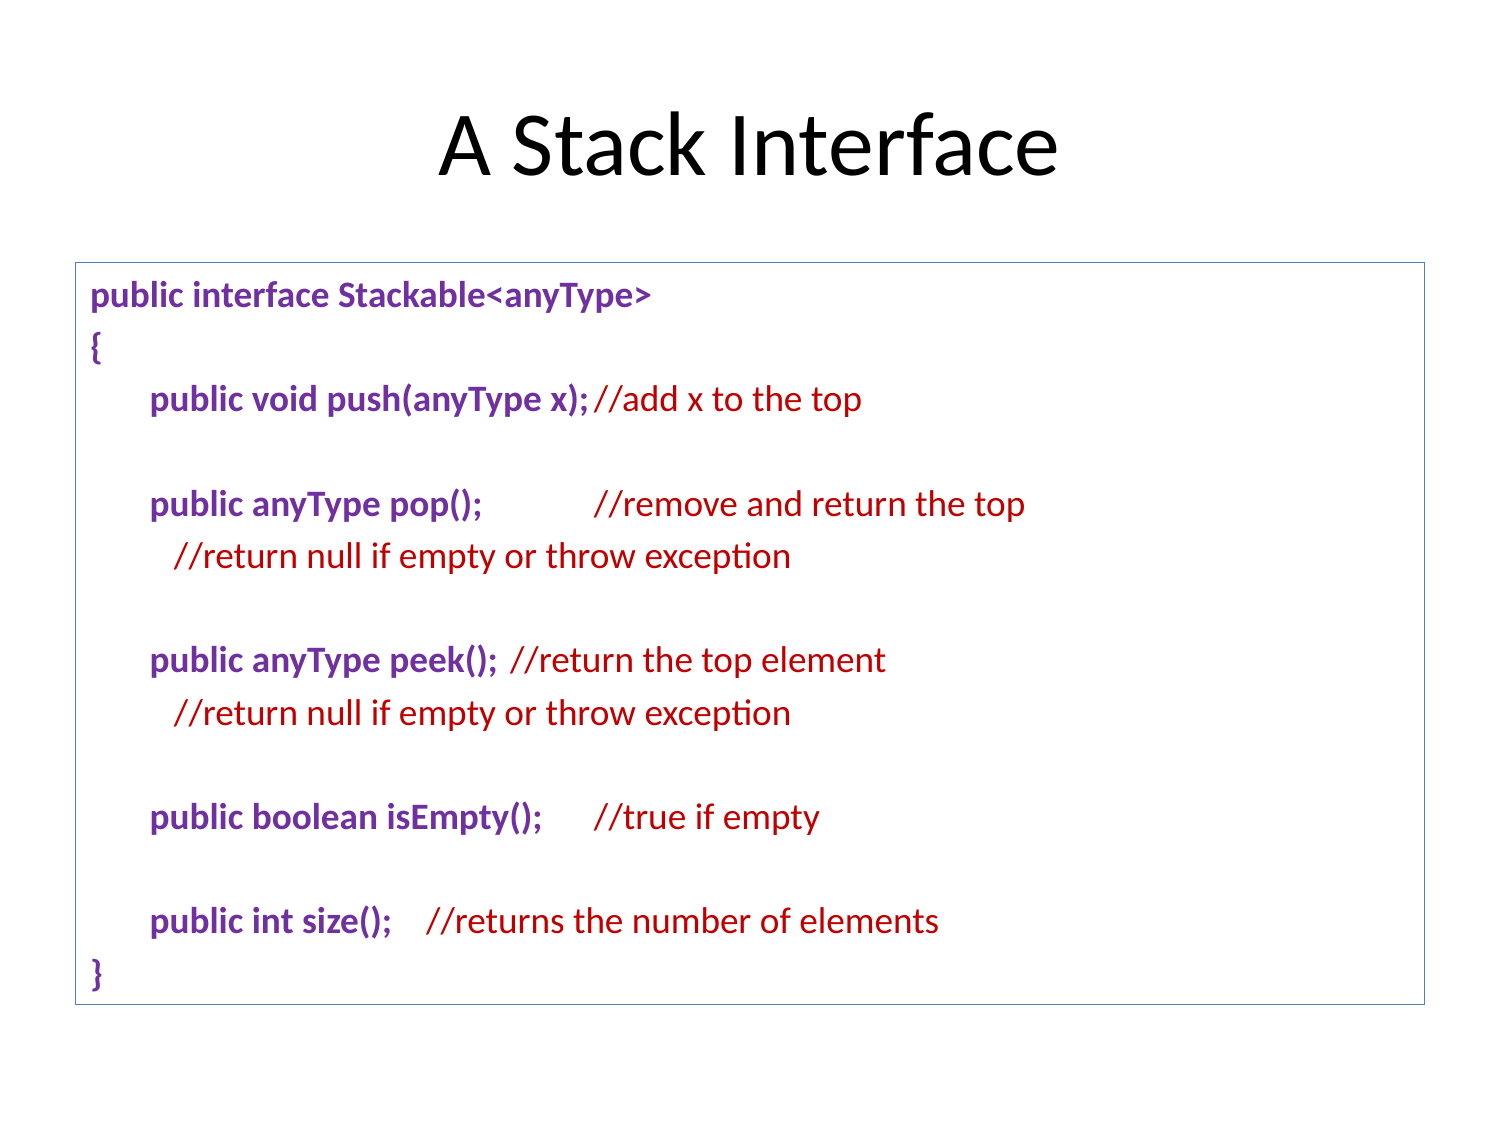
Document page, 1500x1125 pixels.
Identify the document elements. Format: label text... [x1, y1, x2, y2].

title A Stack Interface [75, 45, 1425, 233]
list public interface Stackable<anyType> { public void push(anyType x); //add x to the top public anyType pop(); //remove and return the top //return null if empty or throw exception public anyType peek(); //return the top element //return null if empty or throw exception public boolean isEmpty(); //true if empty public int size(); //returns the number of elements } [75, 262, 1425, 1005]
